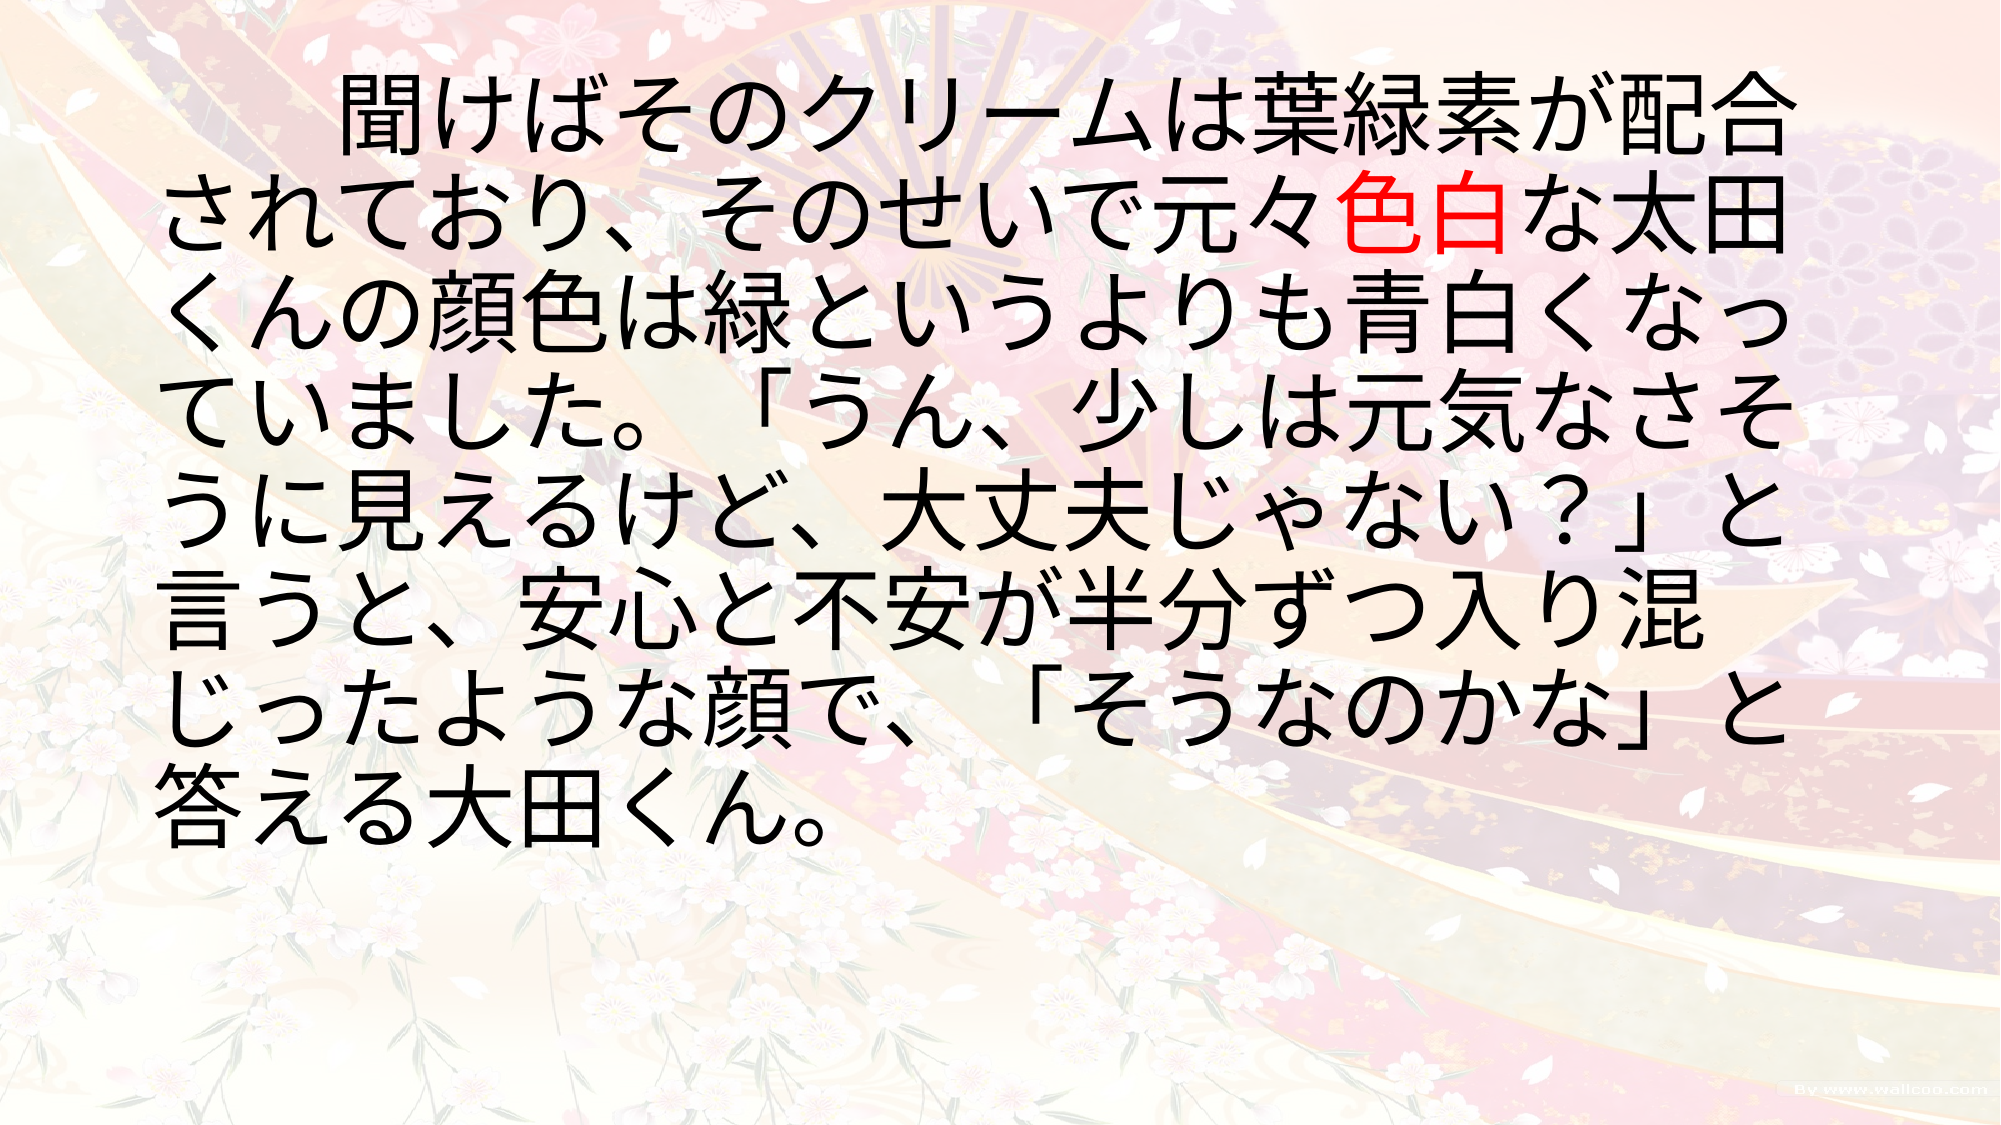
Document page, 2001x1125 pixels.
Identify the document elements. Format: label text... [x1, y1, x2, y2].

list 聞けばそのクリームは葉緑素が配合されており、そのせいで元々色白な太田くんの顔色は緑というよりも青白くなっていました。「うん、少しは元気なさそうに見えるけど、大丈夫じゃない？」と言うと、安心と不安が半分ずつ入り混じったような顔で、「そうなのかな」と答える大田くん。 [137, 62, 1863, 973]
